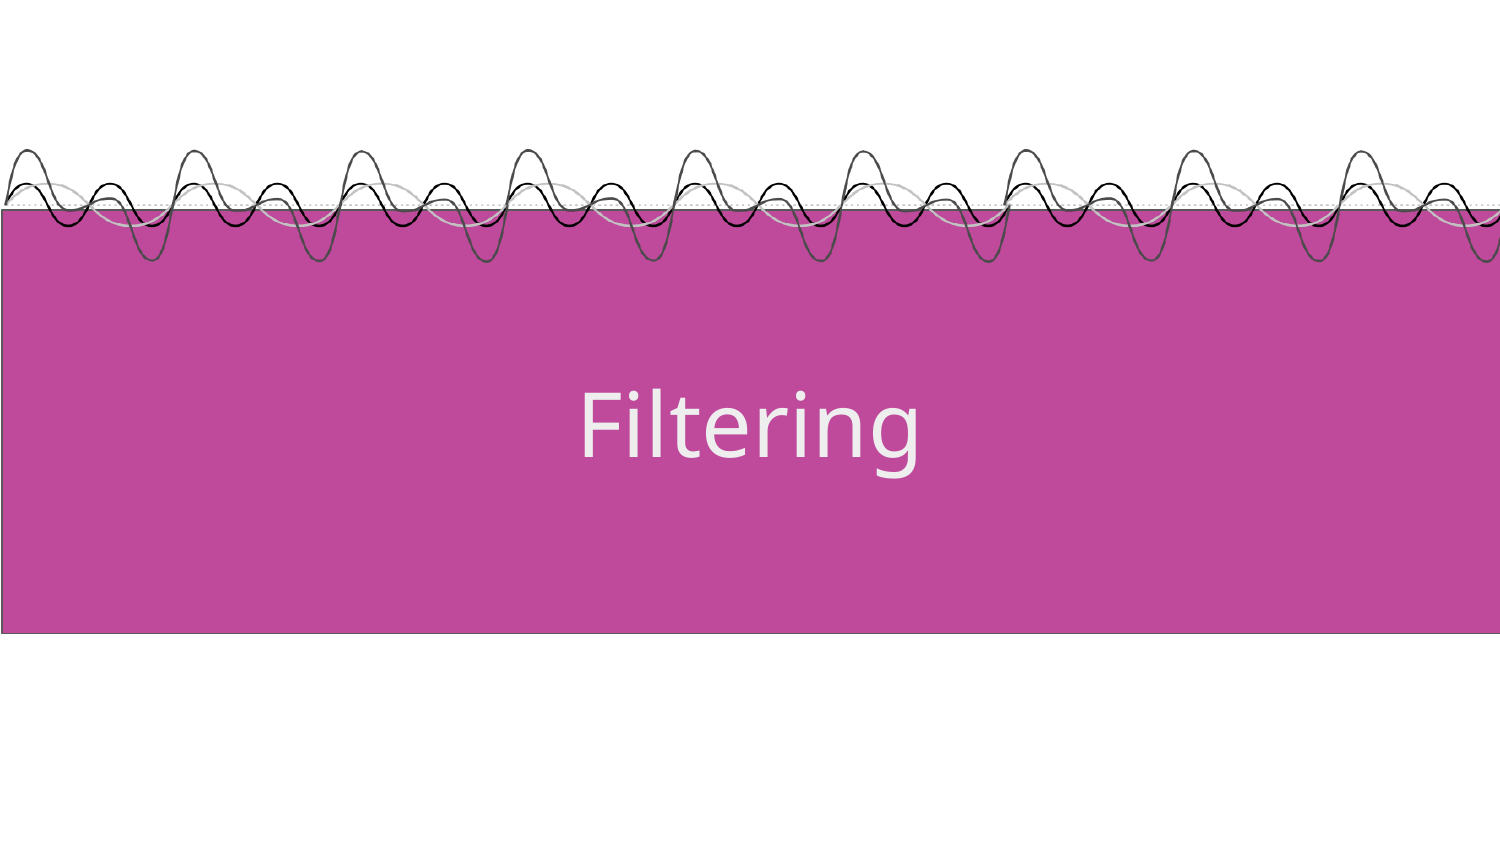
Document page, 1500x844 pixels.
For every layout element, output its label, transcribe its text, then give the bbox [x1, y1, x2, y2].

picture [3, 0, 1500, 459]
title Filtering [51, 352, 1449, 491]
